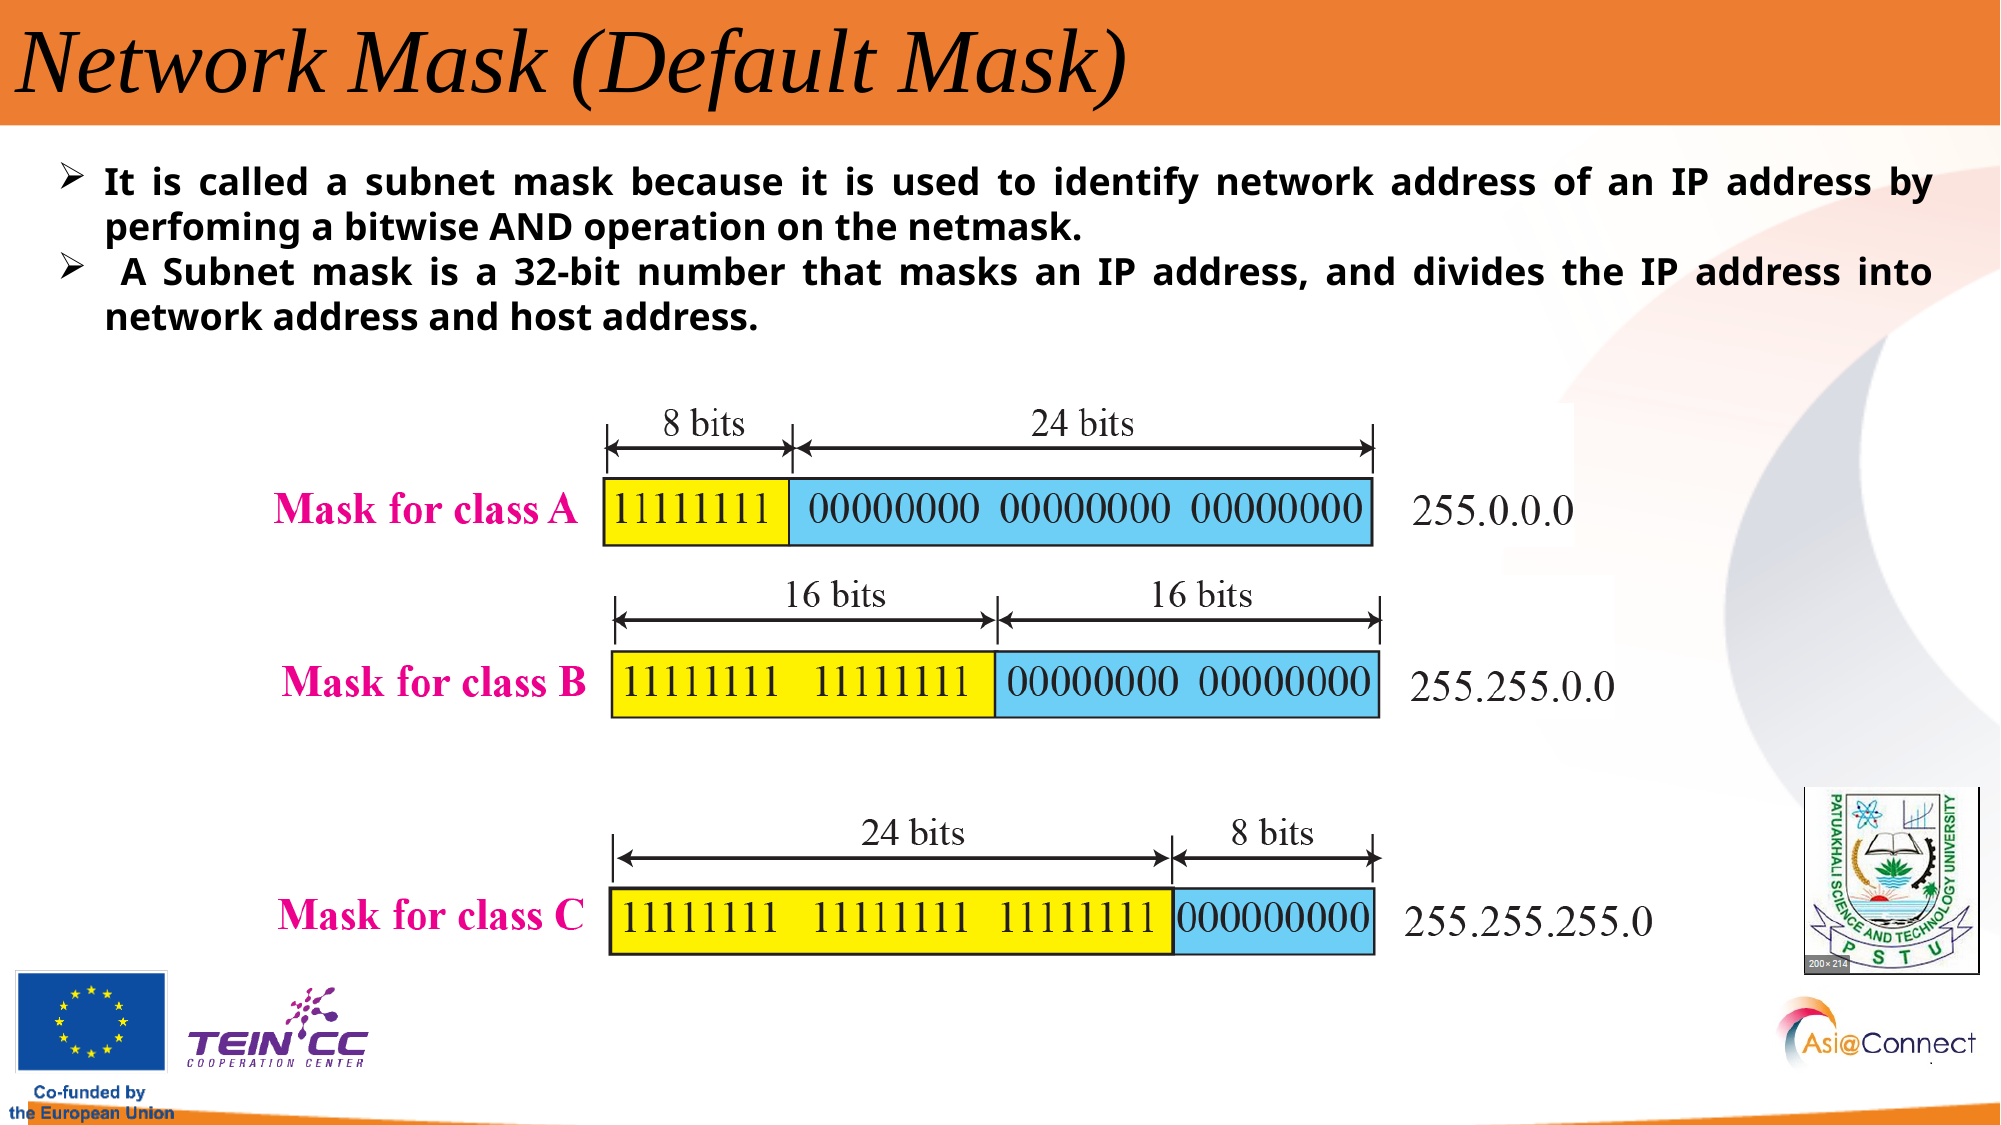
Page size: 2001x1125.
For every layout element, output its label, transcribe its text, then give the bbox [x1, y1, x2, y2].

picture [1, 26, 2000, 1125]
text_box Network Mask (Default Mask) [0, 0, 2000, 126]
